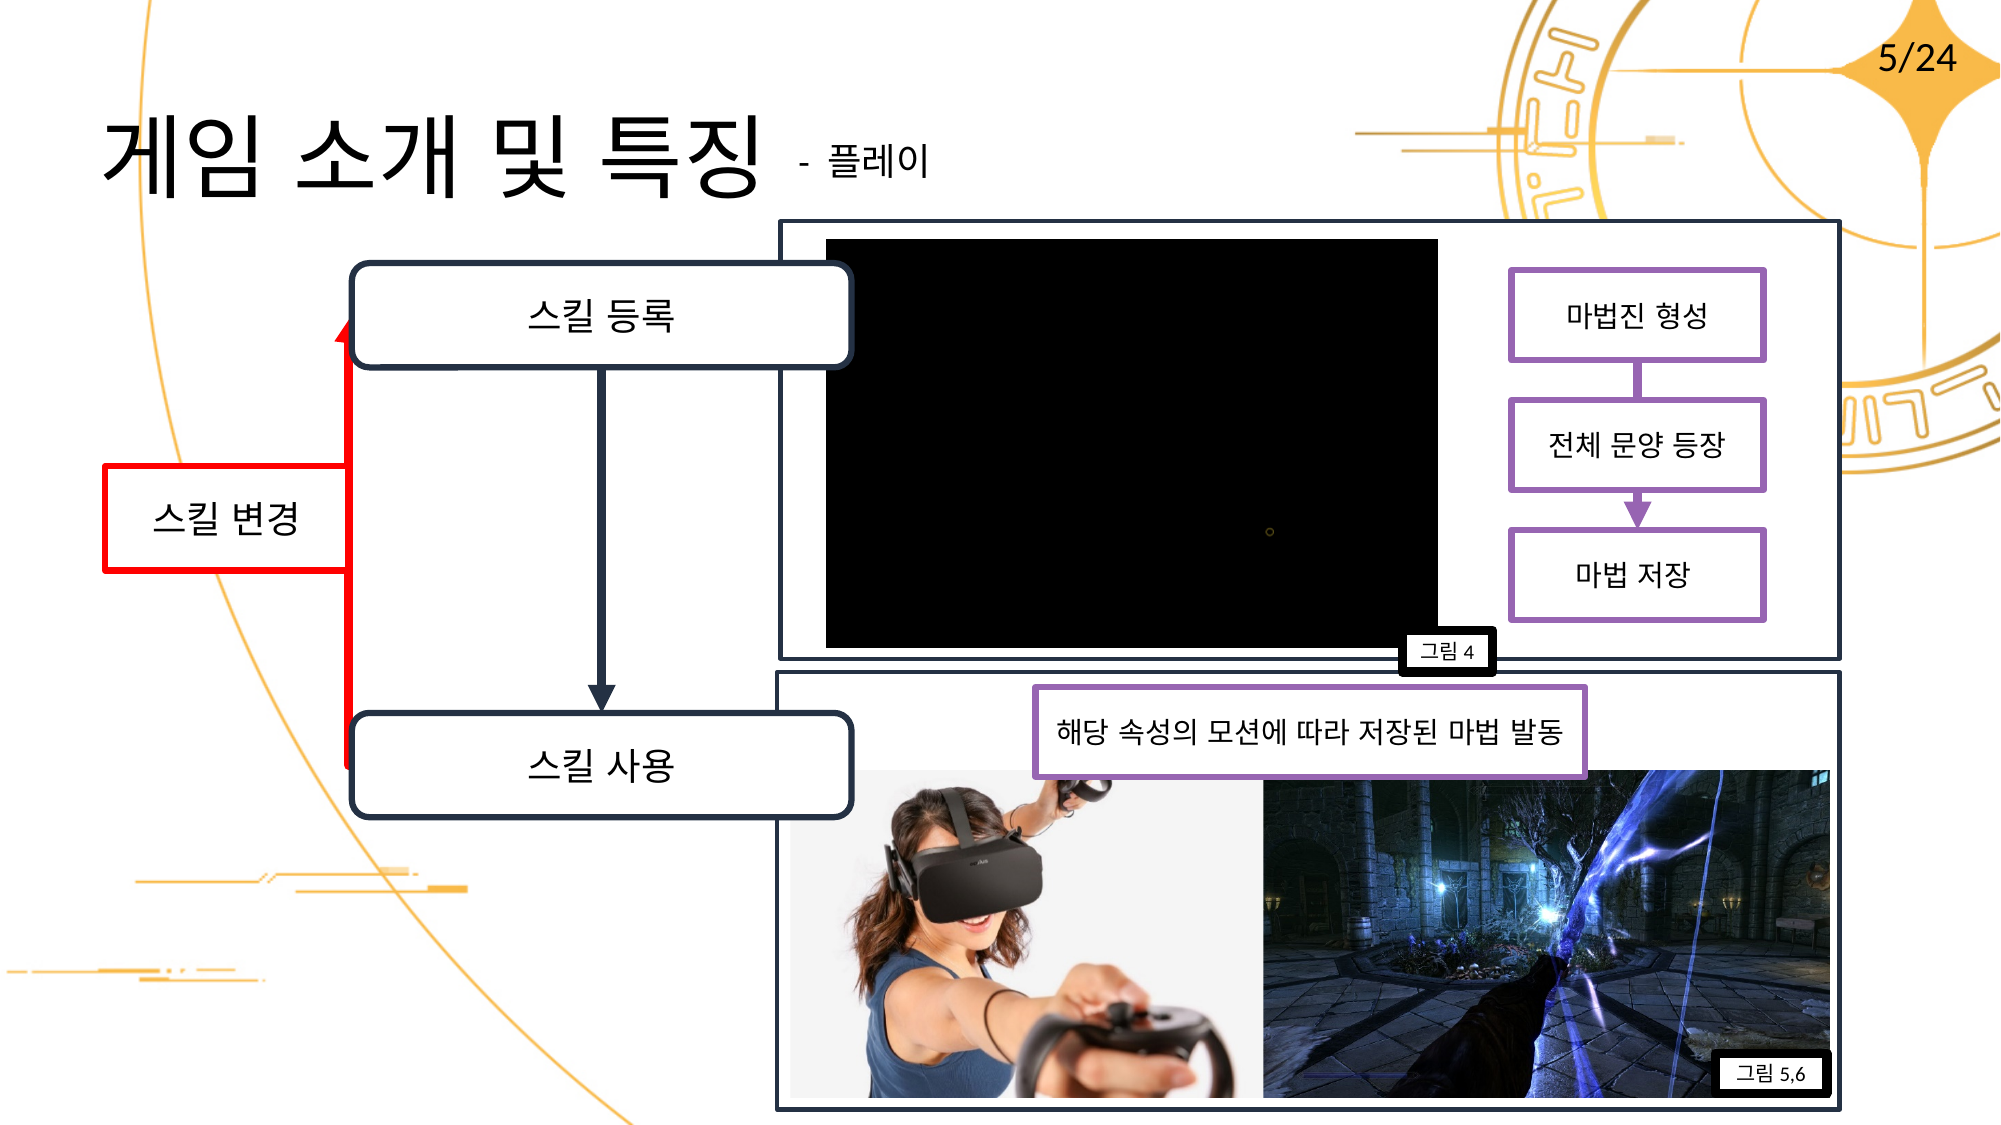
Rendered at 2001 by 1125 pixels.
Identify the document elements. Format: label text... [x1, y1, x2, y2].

text_box 스킬 변경 [103, 464, 346, 573]
text_box [775, 670, 1842, 1112]
text_box 마법 저장 [1509, 528, 1766, 622]
text_box 5/24 [1862, 22, 1973, 88]
text_box 마법진 형성 [1509, 271, 1766, 362]
text_box - 플레이 [783, 130, 946, 191]
text_box 그림4 [1400, 628, 1495, 674]
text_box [351, 315, 355, 766]
picture [0, 0, 2001, 1125]
text_box 스킬 사용 [349, 710, 854, 820]
text_box 전체 문양 등장 [1642, 398, 1766, 492]
text_box 스킬 등록 [349, 271, 821, 370]
text_box [778, 370, 1400, 661]
title 게임 소개 및 특징 [84, 52, 1810, 271]
text_box 해당 속성의 모션에 따라 저장된 마법 발동 [1033, 685, 1587, 769]
text_box [1443, 219, 1842, 661]
text_box 전체 문양 등장 [1509, 398, 1633, 492]
